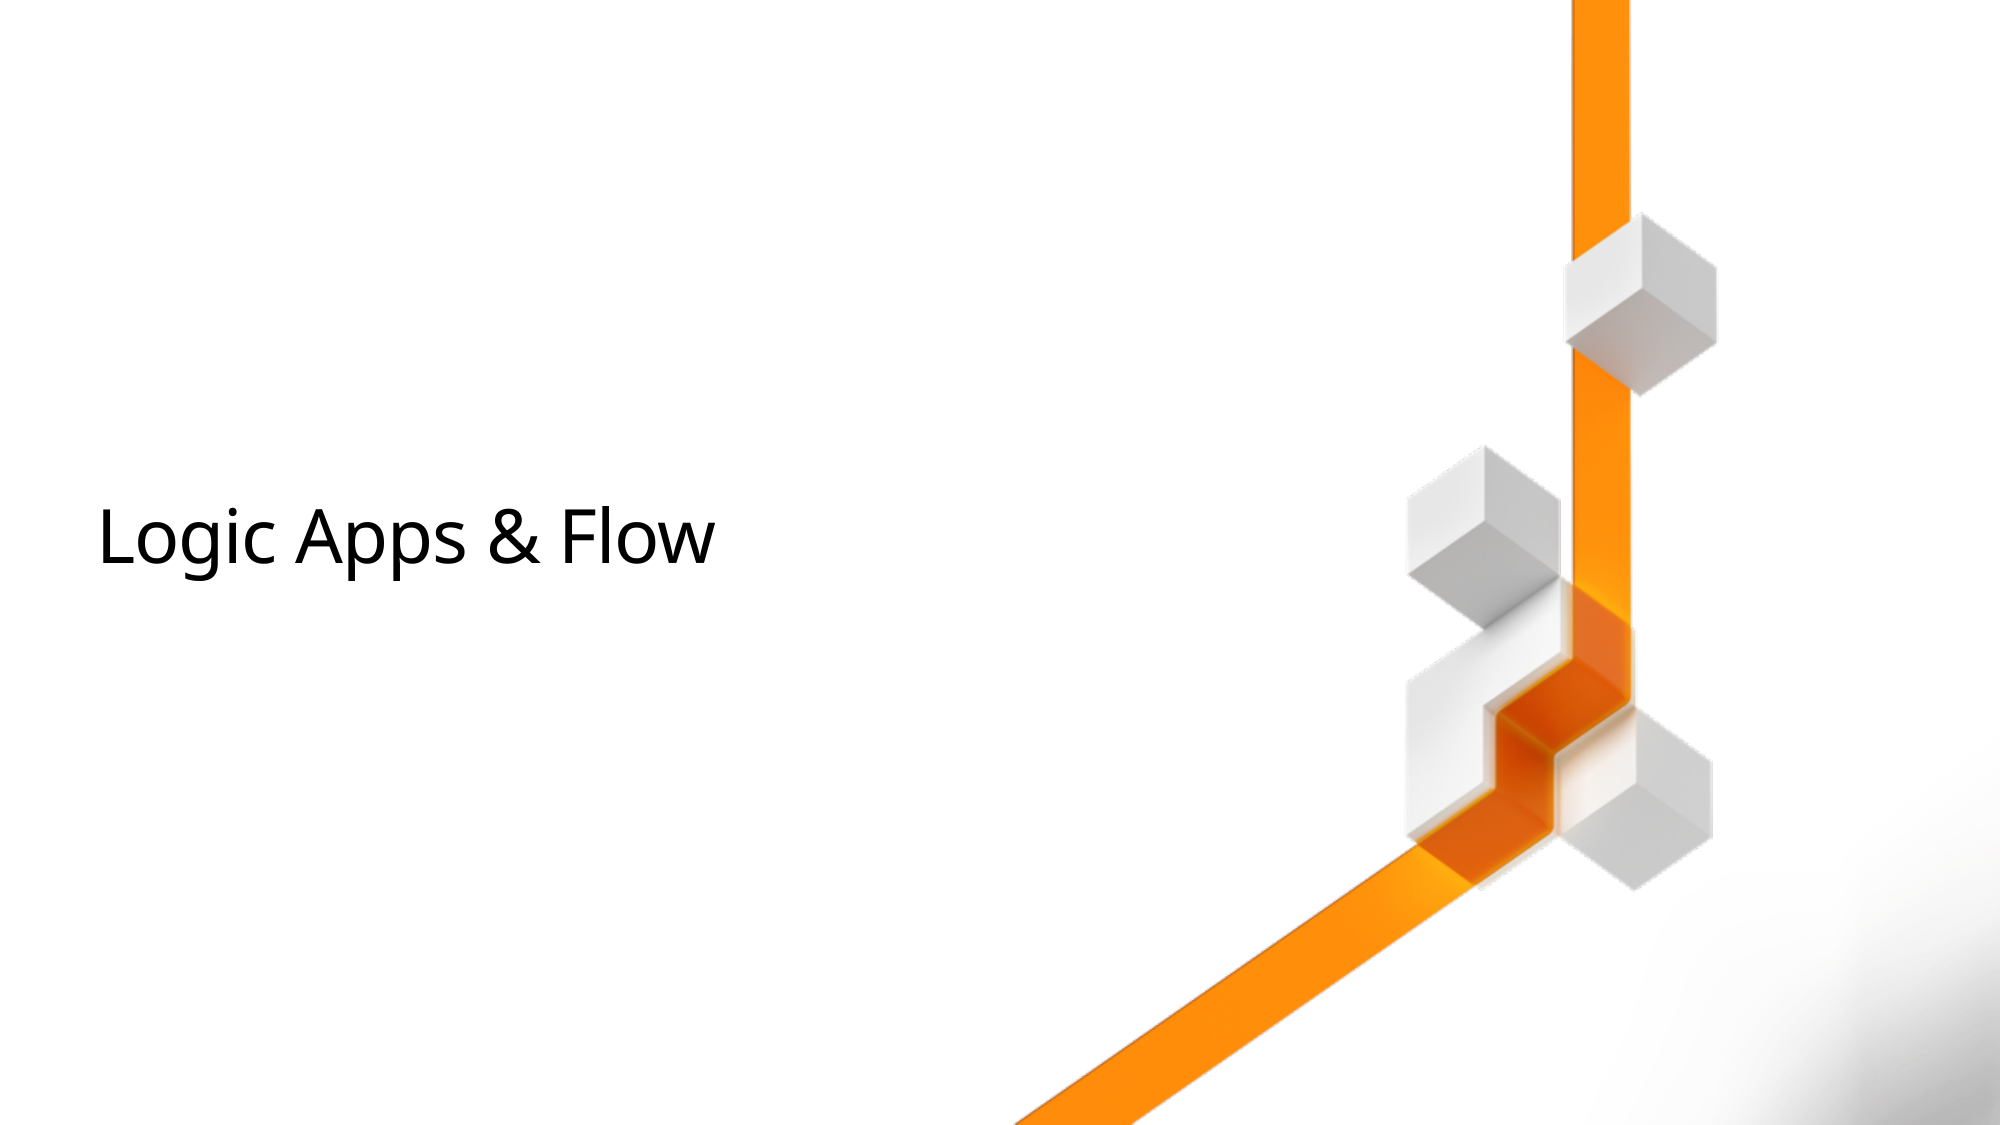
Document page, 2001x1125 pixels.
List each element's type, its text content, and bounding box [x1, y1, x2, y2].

picture [978, 0, 2000, 1125]
title Logic Apps & Flow [96, 498, 1165, 580]
